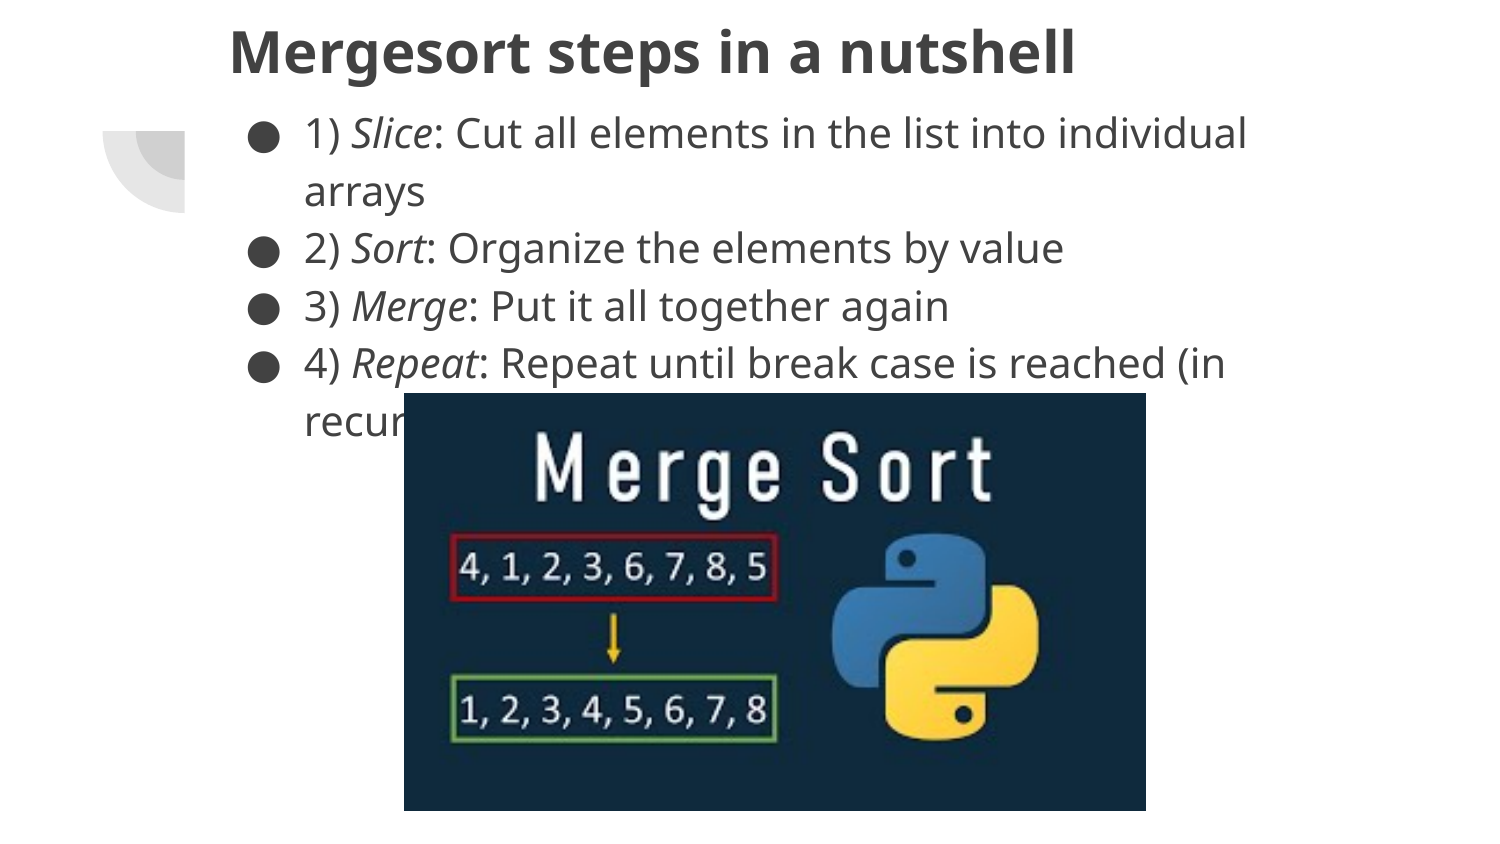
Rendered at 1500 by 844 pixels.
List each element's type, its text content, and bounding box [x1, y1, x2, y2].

list 1) Slice: Cut all elements in the list into individual arrays 2) Sort: Organize the elements by value 3) Merge: Put it all together again 4) Repeat: Repeat until break case is reached (in recursion) [213, 84, 1368, 502]
title Mergesort steps in a nutshell [213, 0, 1368, 84]
picture [404, 392, 1147, 811]
